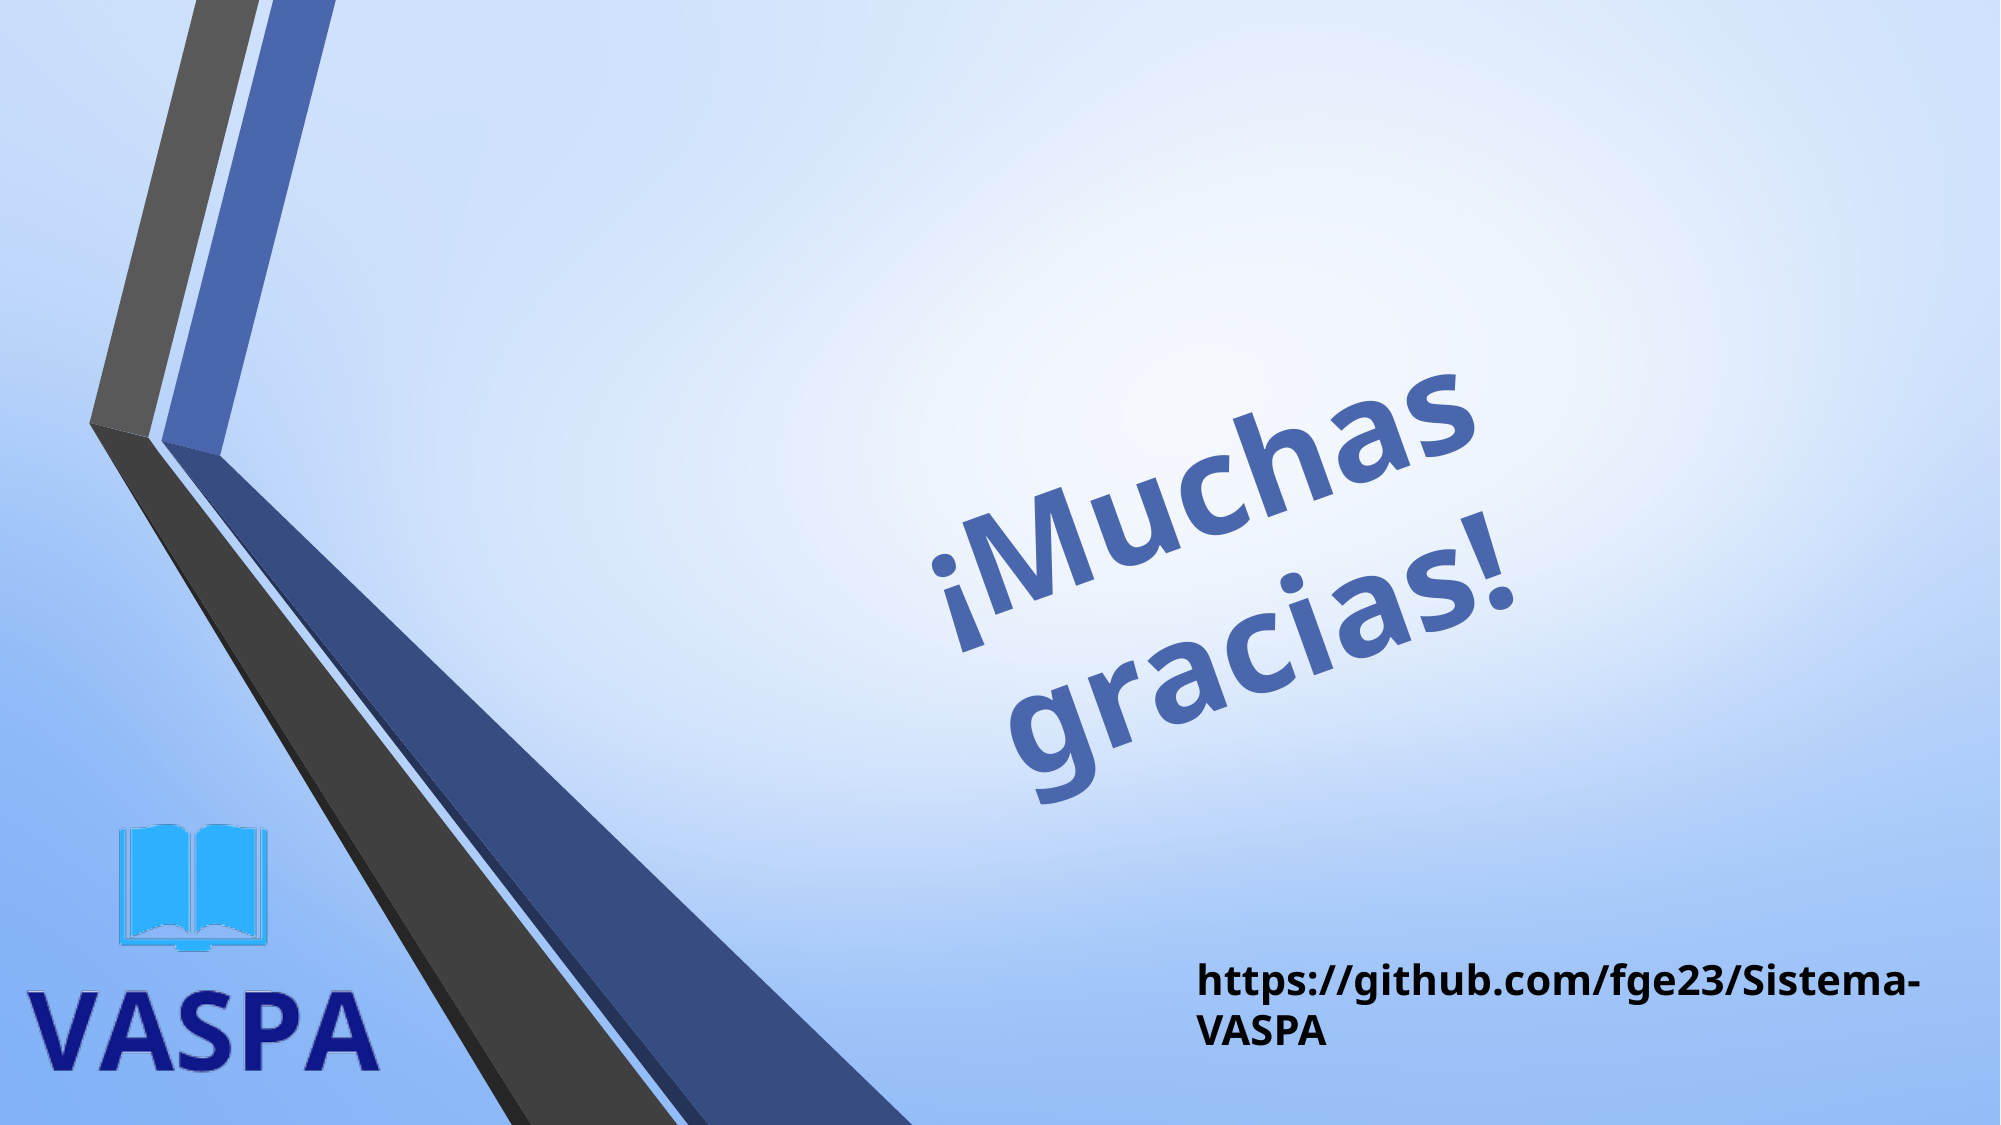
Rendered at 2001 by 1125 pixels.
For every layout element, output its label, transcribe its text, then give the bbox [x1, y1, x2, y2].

text_box ¡Muchas gracias! [655, 215, 1797, 909]
picture [7, 751, 399, 1125]
text_box https://github.com/fge23/Sistema-VASPA [1181, 946, 1960, 1061]
